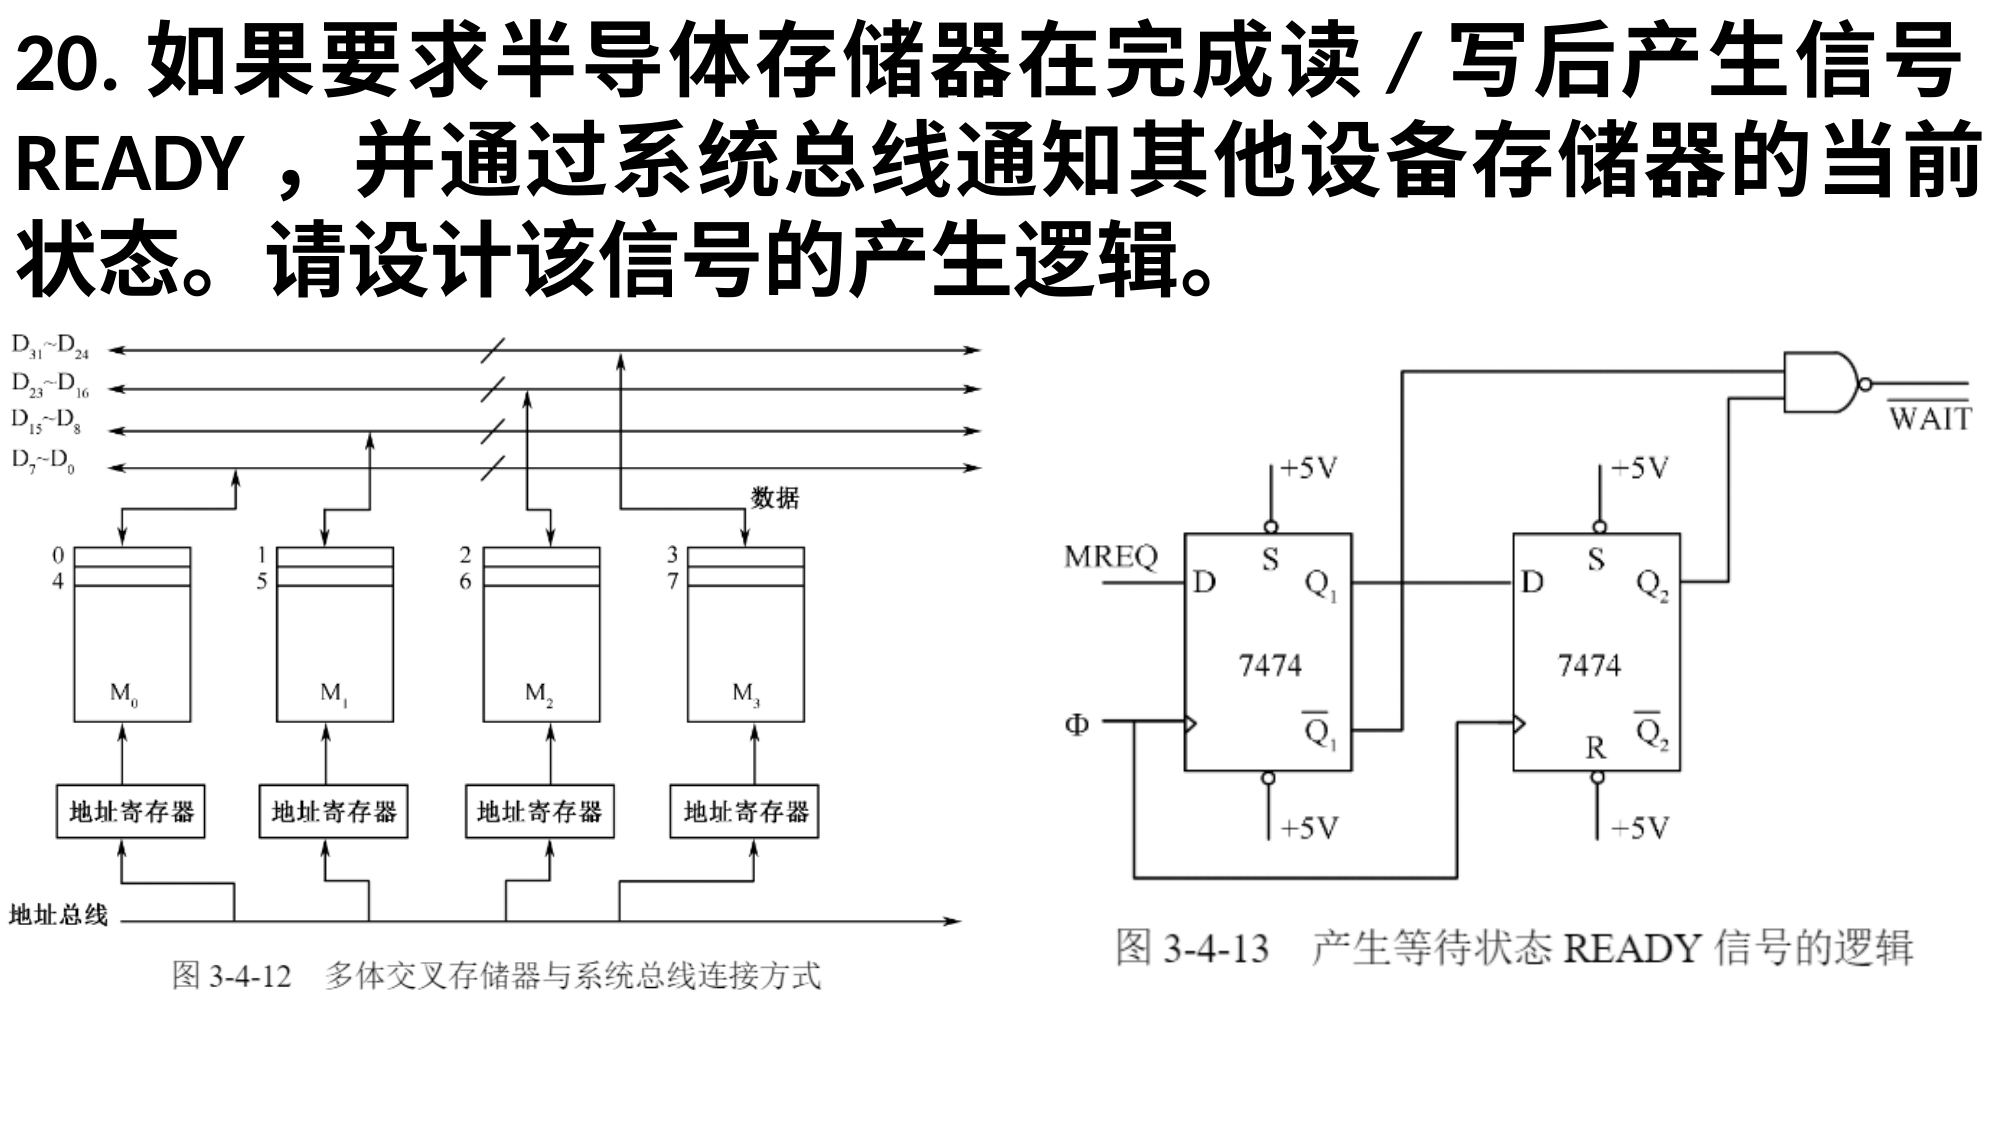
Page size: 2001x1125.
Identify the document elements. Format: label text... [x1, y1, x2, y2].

picture [0, 303, 1003, 1000]
picture [1032, 318, 1990, 1000]
text_box 20.如果要求半导体存储器在完成读/写后产生信号READY，并通过系统总线通知其他设备存储器的当前状态。请设计该信号的产生逻辑。 [0, 0, 2000, 315]
